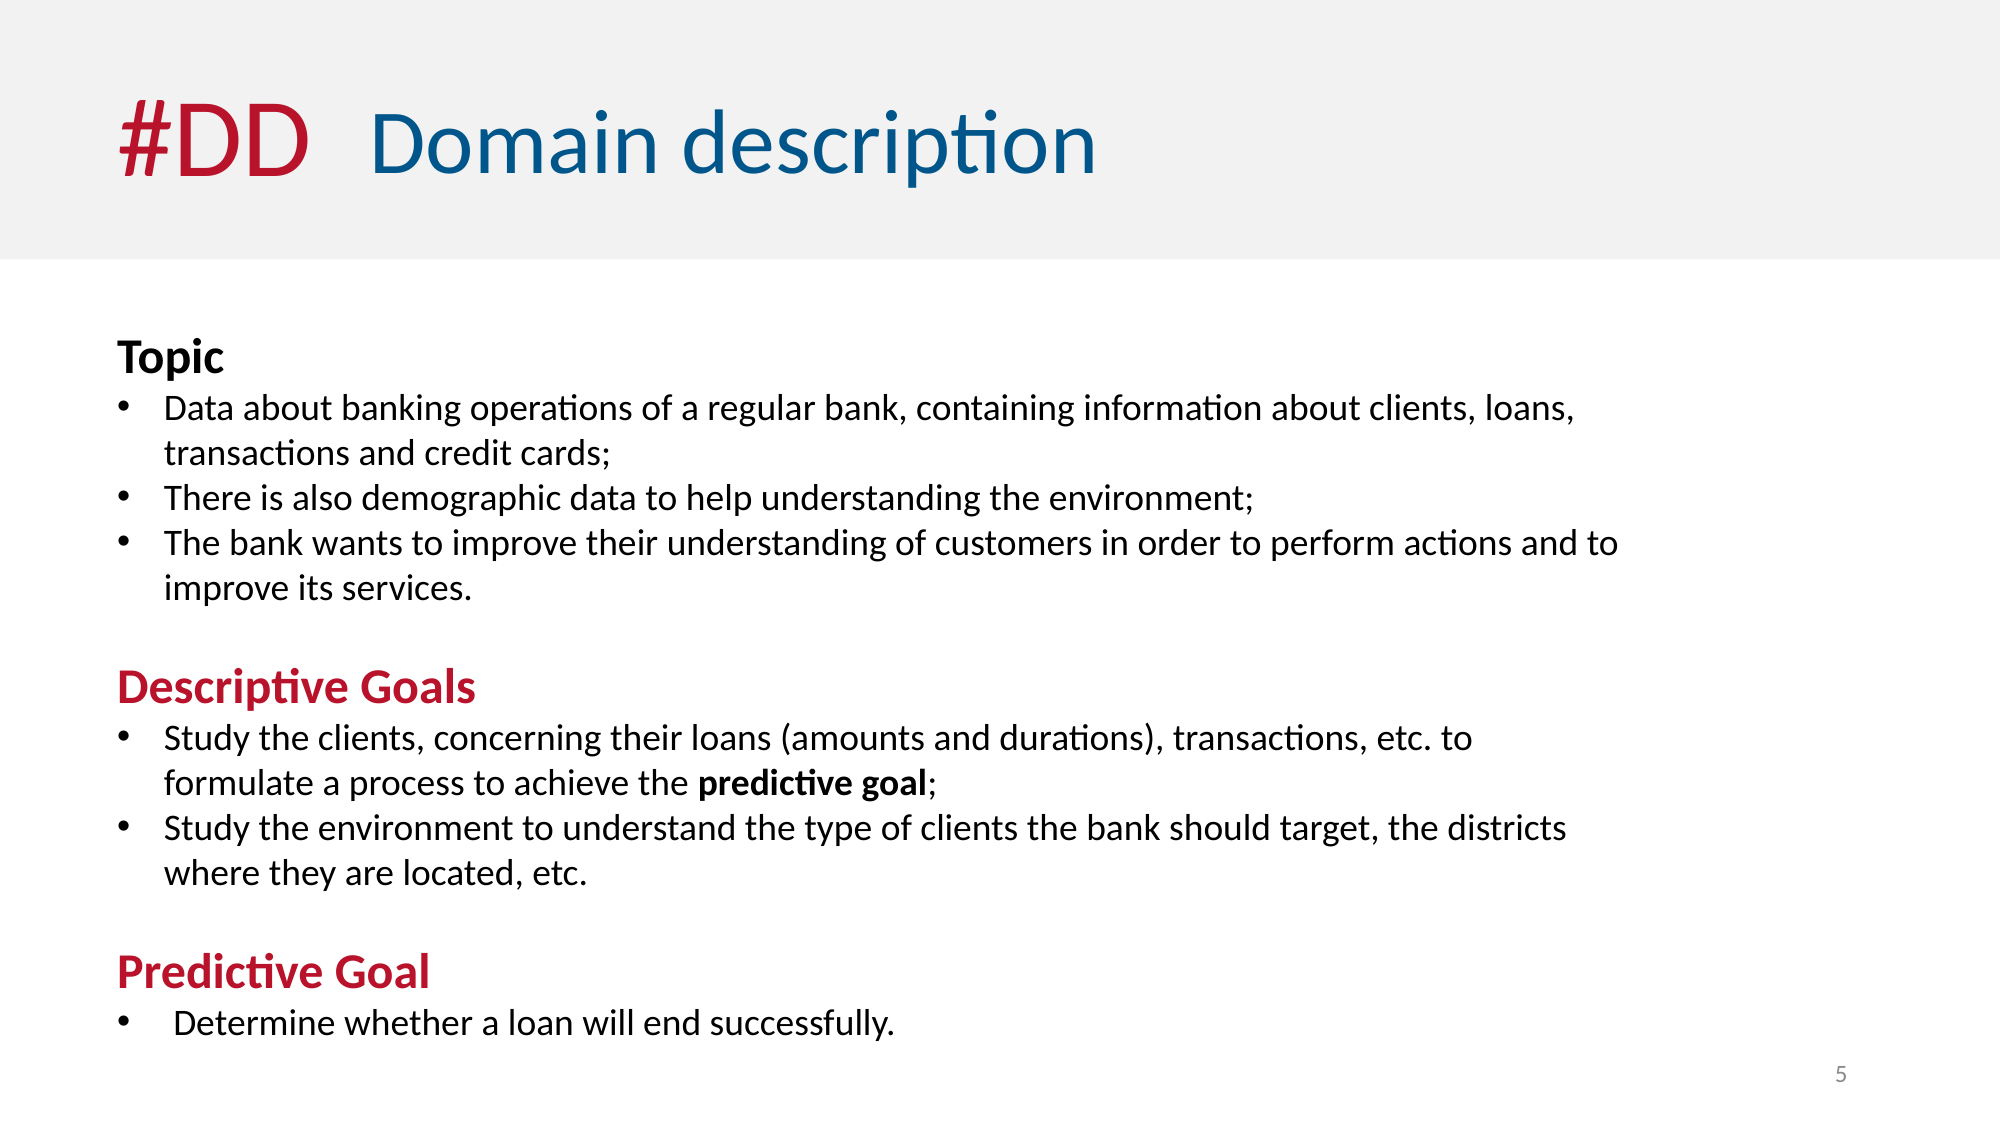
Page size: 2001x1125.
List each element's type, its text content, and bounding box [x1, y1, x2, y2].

text_box #DD [102, 56, 376, 207]
slide_number 5 [1412, 1042, 1863, 1103]
text_box Domain description [354, 74, 1115, 200]
text_box Topic Data about banking operations of a regular bank, containing information about clients, loans, transactions and credit cards; There is also demographic data to help understanding the environment; The bank wants to improve their understanding of customers in order to perform actions and to improve its services. Descriptive Goals Study the clients, concerning their loans (amounts and durations), transactions, etc. to formulate a process to achieve the predictive goal; Study the environment to understand the type of clients the bank should target, the districts where they are located, etc. Predictive Goal Determine whether a loan will end successfully. [102, 315, 1642, 1051]
text_box [0, 0, 2000, 260]
